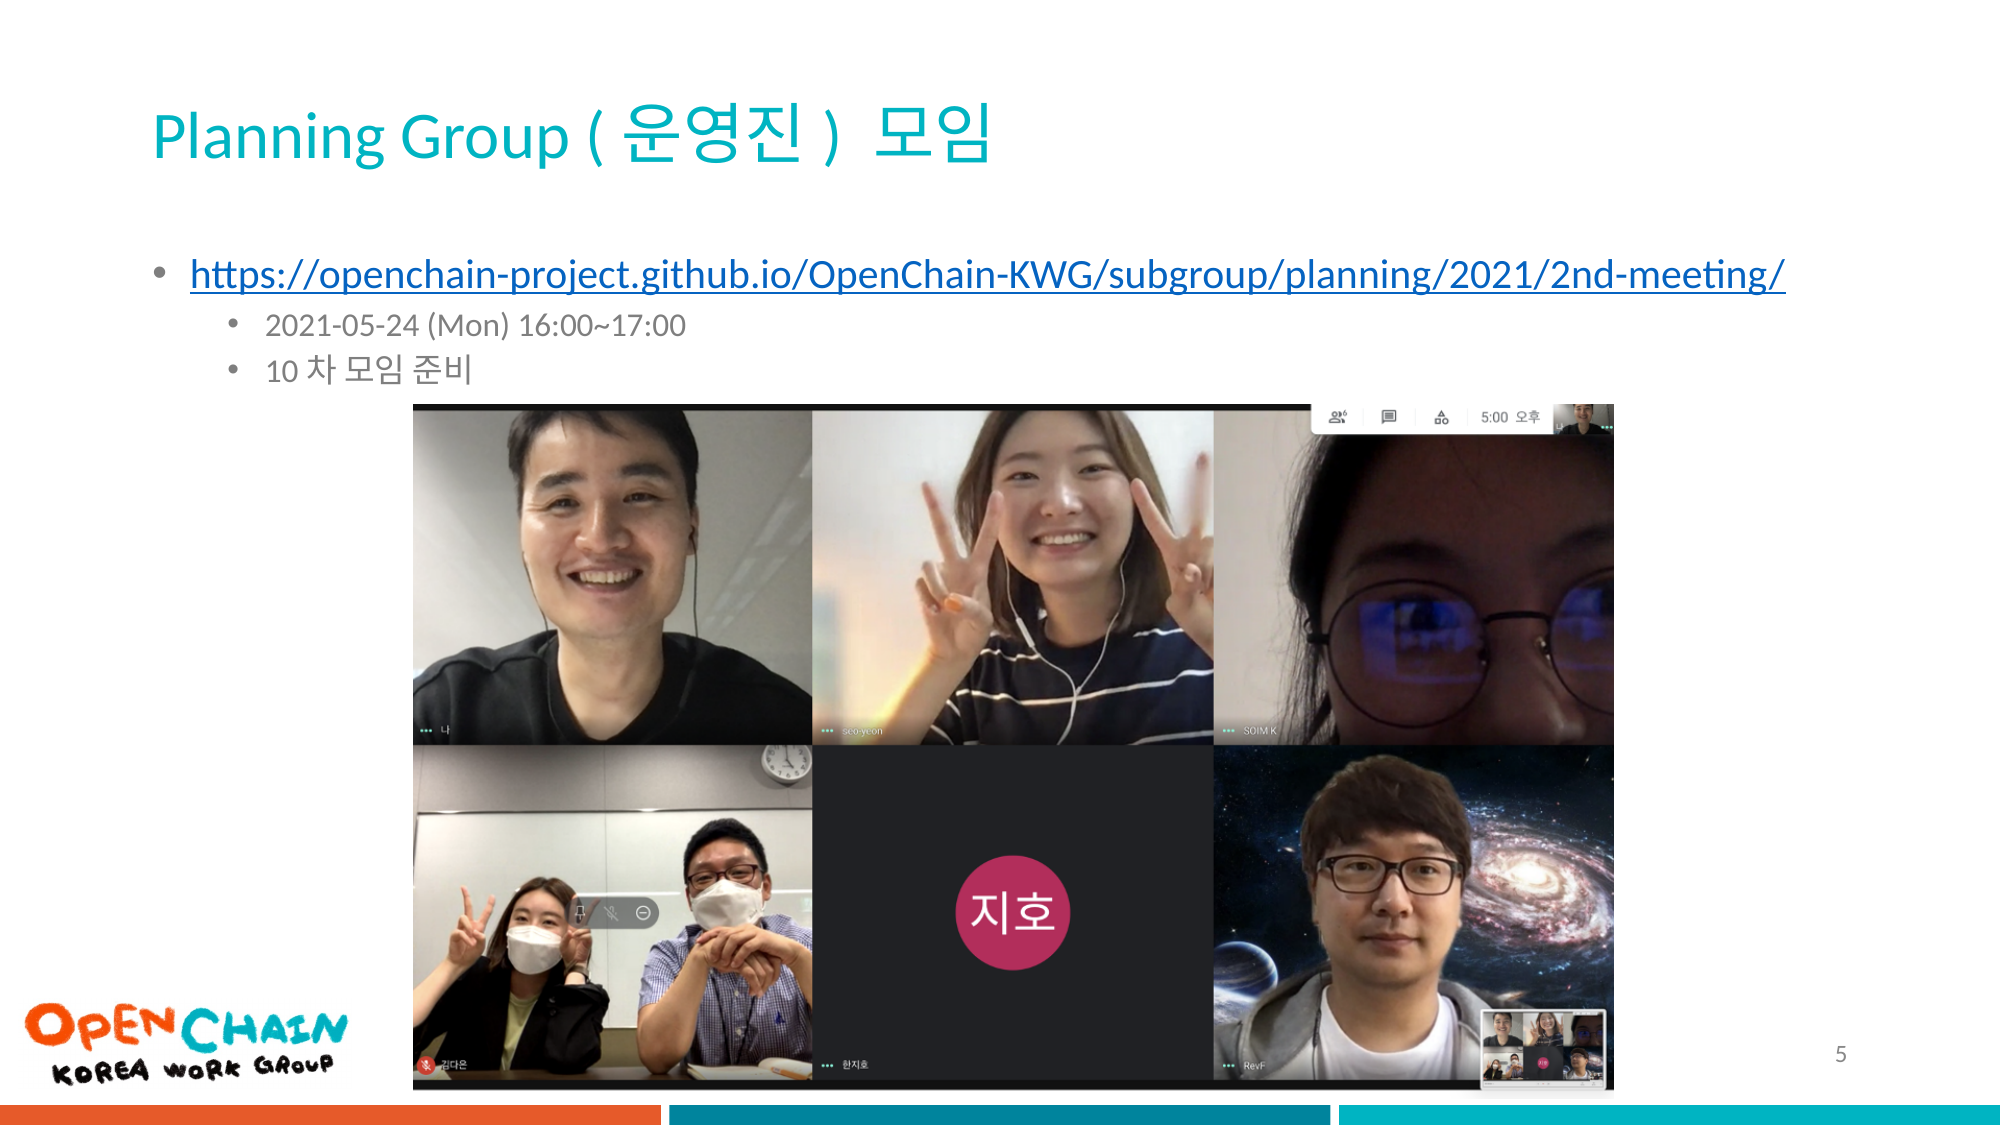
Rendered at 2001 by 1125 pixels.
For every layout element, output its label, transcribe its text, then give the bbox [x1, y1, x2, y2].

picture [413, 404, 1614, 1099]
slide_number 5 [1648, 1022, 1863, 1083]
list https://openchain-project.github.io/OpenChain-KWG/subgroup/planning/2021/2nd-meeting/ 2021-05-24 (Mon) 16:00~17:00 10차 모임 준비 [137, 232, 1863, 928]
title Planning Group (운영진) 모임 [137, 59, 1863, 216]
picture [18, 998, 352, 1089]
